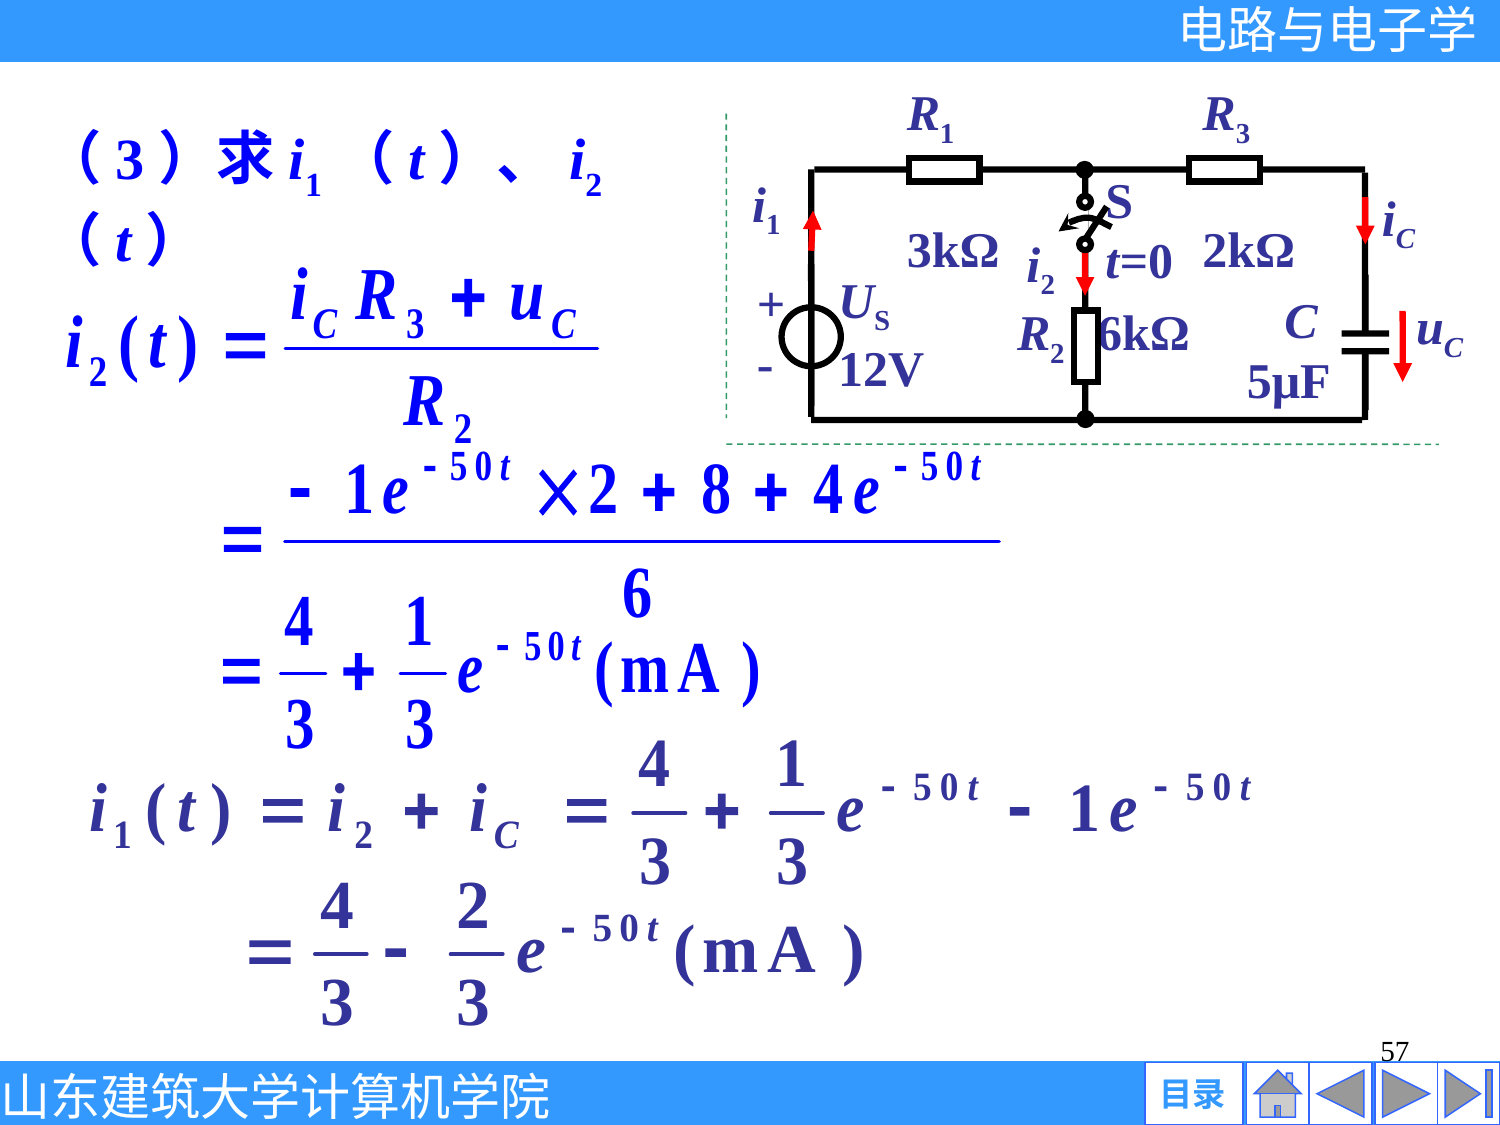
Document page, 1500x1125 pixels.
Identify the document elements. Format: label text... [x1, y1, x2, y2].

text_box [737, 72, 1500, 433]
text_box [206, 432, 1012, 631]
text_box （3）求i1（t）、i2（t） [28, 113, 691, 281]
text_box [229, 905, 881, 1038]
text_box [206, 570, 774, 714]
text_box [76, 715, 1271, 897]
slide_number 57 [1074, 1024, 1425, 1103]
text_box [52, 243, 609, 457]
